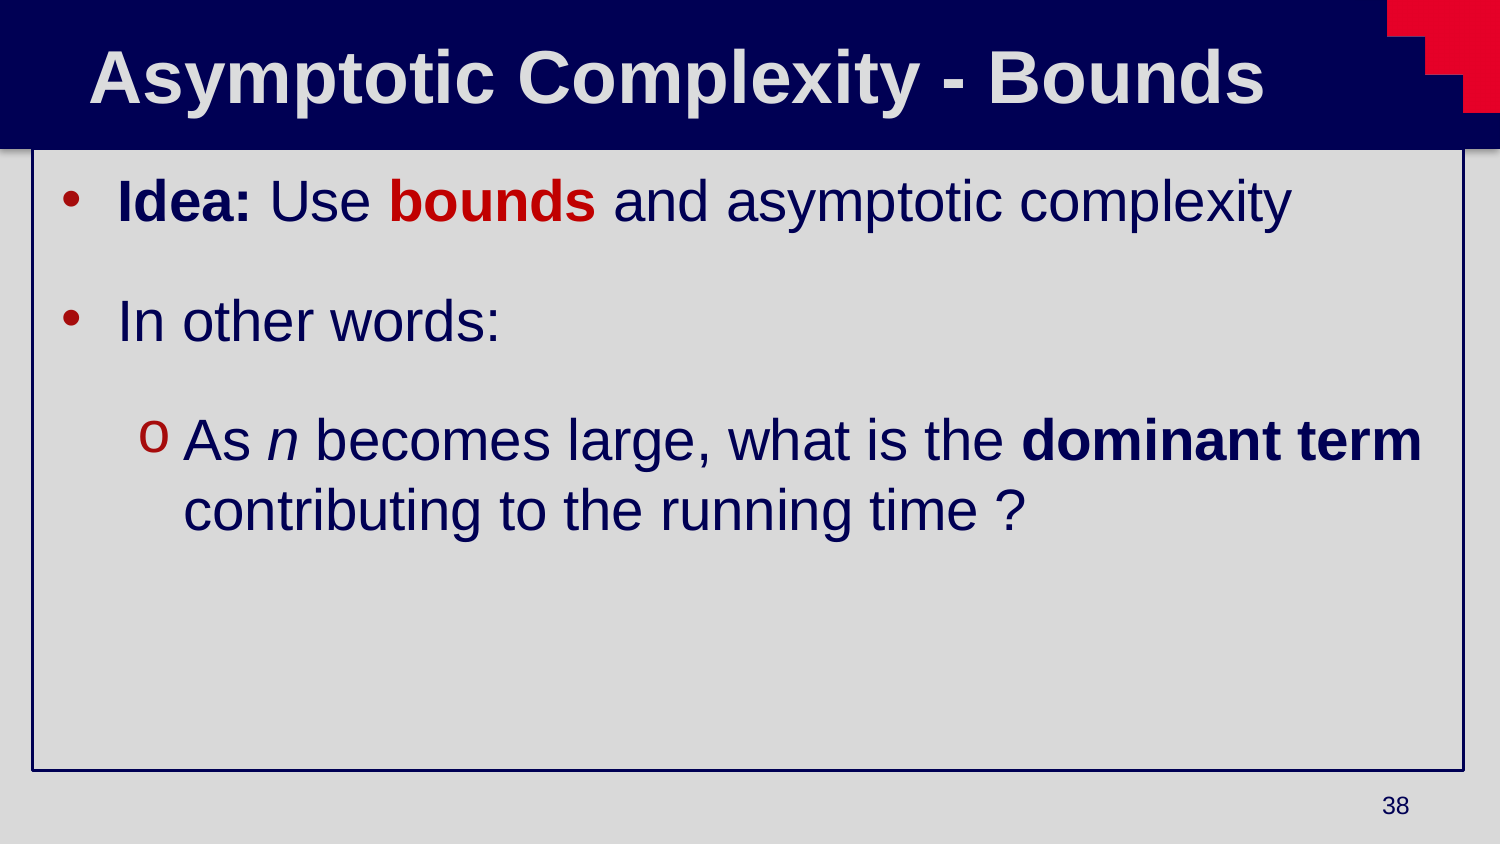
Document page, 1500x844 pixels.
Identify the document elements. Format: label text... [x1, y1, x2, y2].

picture [1387, 0, 1500, 113]
title Asymptotic Complexity - Bounds [0, 0, 1356, 150]
slide_number 38 [1074, 782, 1425, 827]
